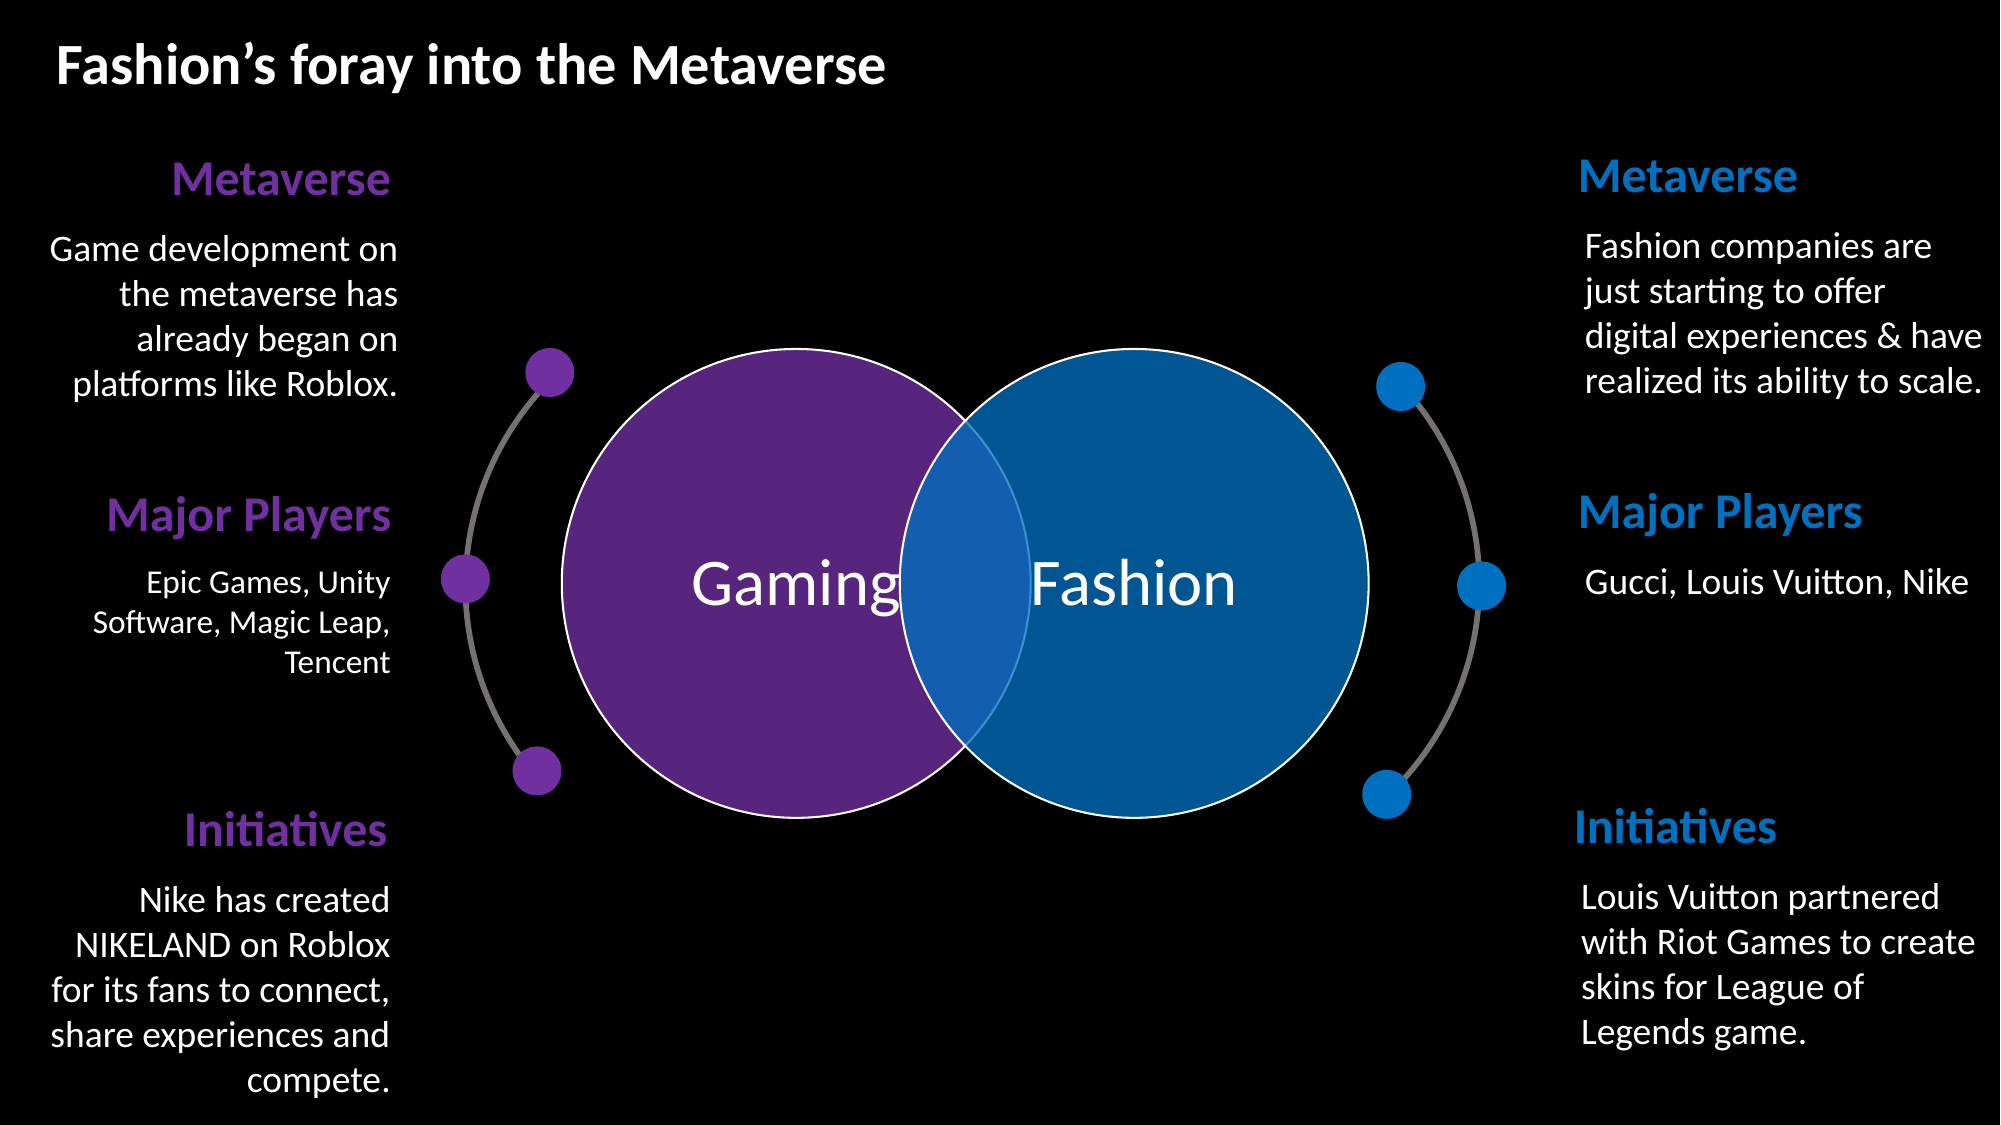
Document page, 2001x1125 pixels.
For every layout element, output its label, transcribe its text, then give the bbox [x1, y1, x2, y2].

text_box Nike has created NIKELAND on Roblox for its fans to connect, share experiences and compete. [20, 867, 406, 1108]
text_box Gucci, Louis Vuitton, Nike [1667, 550, 2000, 610]
text_box Game development on the metaverse has already began on platforms like Roblox. [24, 216, 333, 412]
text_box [542, 301, 1388, 866]
text_box Fashion’s foray into the Metaverse [41, 19, 1092, 104]
text_box Initiatives [1667, 786, 2000, 861]
text_box Louis Vuitton partnered with Riot Games to create skins for League of Legends game. [1566, 864, 2000, 1060]
text_box Metaverse [1563, 134, 1952, 210]
text_box Metaverse [17, 137, 407, 213]
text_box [333, 187, 1667, 938]
text_box Epic Games, Unity Software, Magic Leap, Tencent [24, 553, 333, 688]
text_box Initiatives [13, 789, 333, 864]
text_box Fashion companies are just starting to offer digital experiences & have realized its ability to scale. [1667, 213, 2000, 409]
text_box Major Players [17, 474, 333, 550]
text_box Major Players [1667, 471, 1952, 547]
